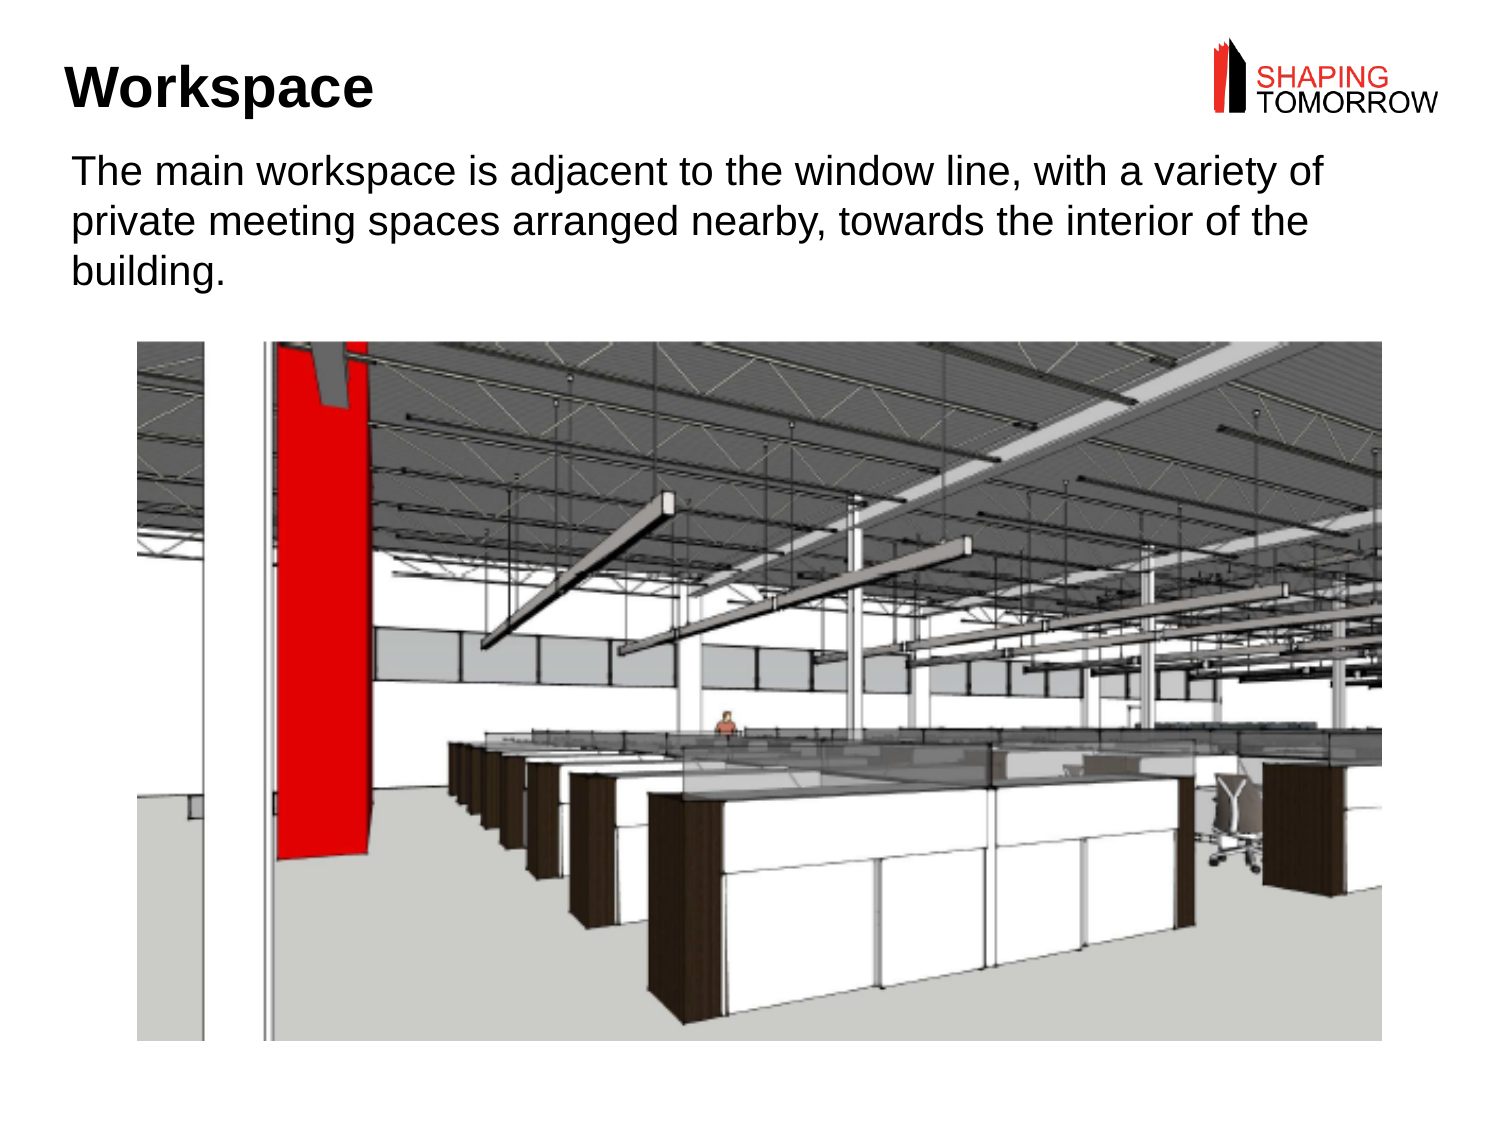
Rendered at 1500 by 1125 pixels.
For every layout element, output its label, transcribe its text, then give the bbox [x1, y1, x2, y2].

text_box Workspace [49, 41, 1113, 127]
text_box The main workspace is adjacent to the window line, with a variety of private meeting spaces arranged nearby, towards the interior of the building. [54, 185, 1427, 252]
picture [137, 340, 1382, 1042]
picture [1214, 37, 1438, 113]
